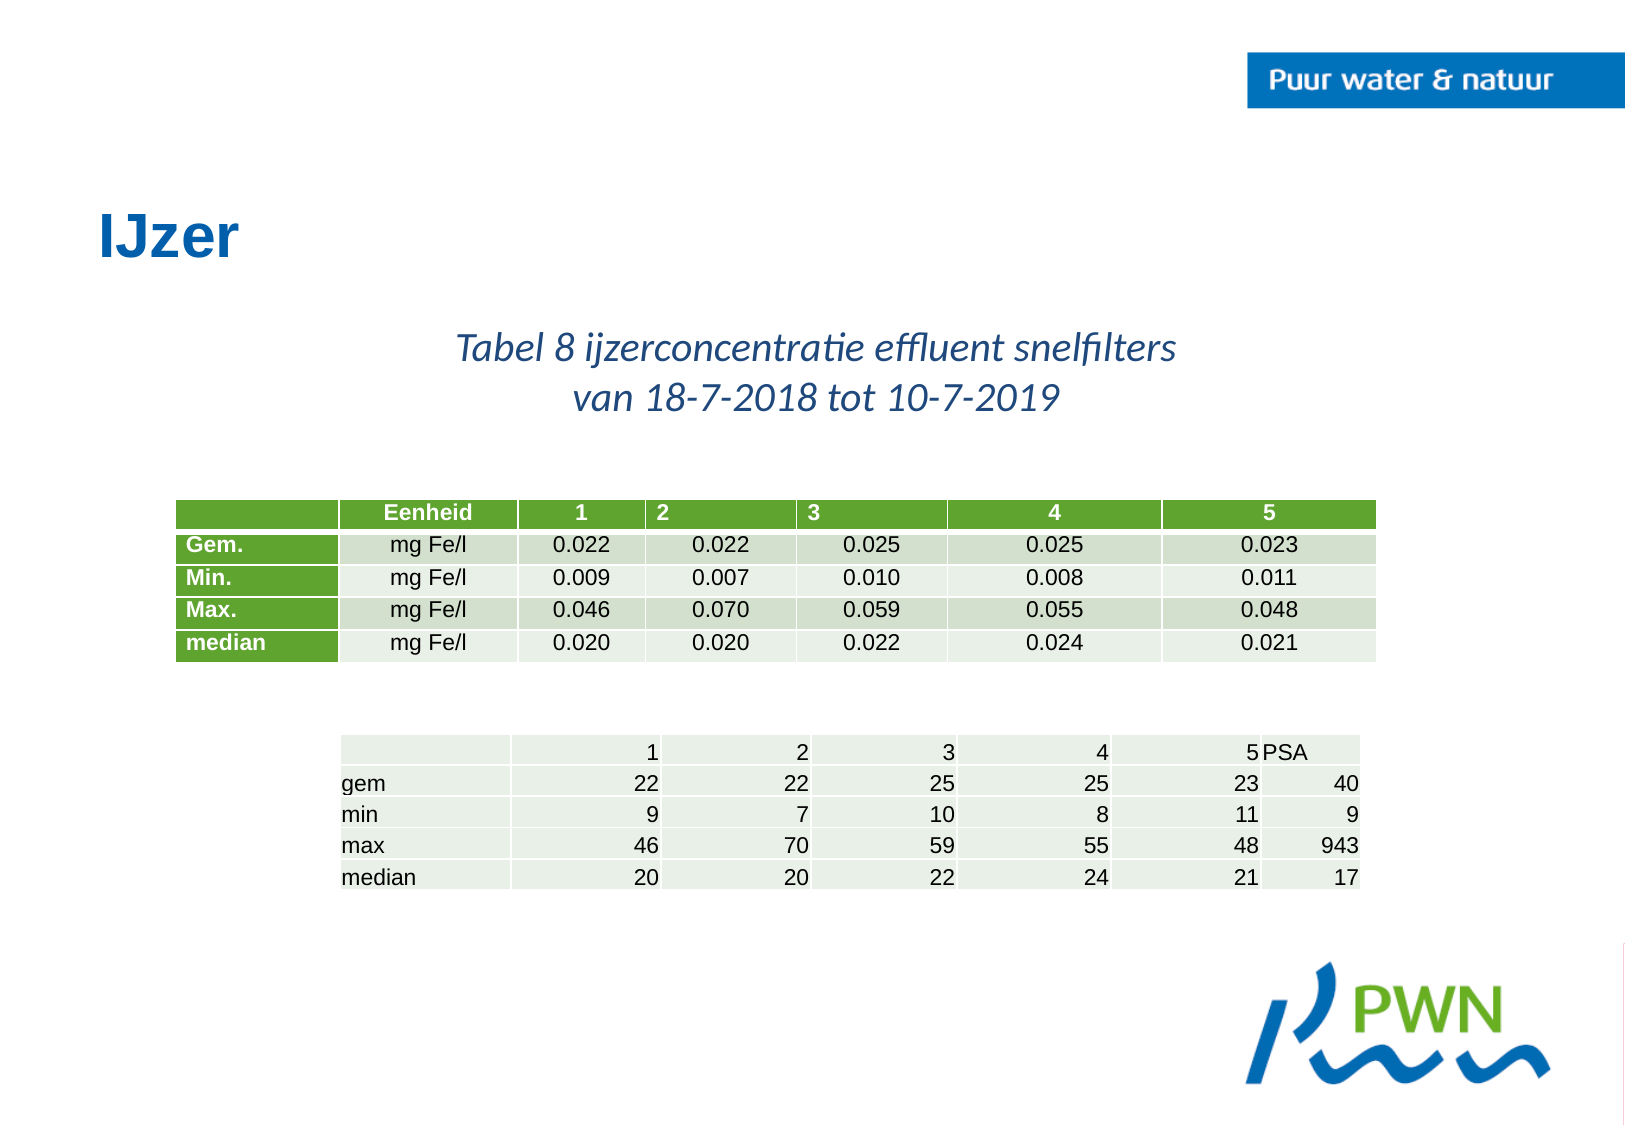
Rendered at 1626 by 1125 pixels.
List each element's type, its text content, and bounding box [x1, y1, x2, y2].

table_cell 22 [662, 766, 810, 795]
table_header 2 [646, 500, 796, 529]
table_cell 11 [1112, 797, 1260, 827]
table_cell 0.025 [948, 535, 1161, 564]
table_cell max [341, 828, 510, 858]
table_header 5 [1112, 735, 1260, 764]
table_header 1 [519, 500, 645, 529]
table_cell 0.008 [948, 566, 1161, 596]
table_cell median [176, 631, 338, 662]
table_cell 0.007 [646, 566, 796, 596]
table_cell 0.022 [797, 631, 947, 662]
picture [1214, 0, 1625, 161]
table_cell 24 [958, 860, 1110, 889]
table_cell 59 [812, 828, 956, 858]
table_cell mg Fe/l [340, 598, 517, 629]
table_cell 25 [958, 766, 1110, 795]
table_cell 0.010 [797, 566, 947, 596]
table_cell mg Fe/l [340, 535, 517, 564]
table_header 3 [812, 735, 956, 764]
table_cell min [341, 797, 510, 827]
table_cell 22 [812, 860, 956, 889]
table_header 5 [1163, 500, 1376, 529]
table_cell 20 [662, 860, 810, 889]
table_cell 0.025 [797, 535, 947, 564]
table_cell mg Fe/l [340, 566, 517, 596]
table_cell 0.011 [1163, 566, 1376, 596]
table_header 3 [797, 500, 947, 529]
table_cell 0.059 [797, 598, 947, 629]
table_cell 943 [1262, 828, 1360, 858]
table_cell 10 [812, 797, 956, 827]
table_cell mg Fe/l [340, 631, 517, 662]
table_cell 0.070 [646, 598, 796, 629]
table_cell 0.020 [519, 631, 645, 662]
table_header 2 [662, 735, 810, 764]
table_cell 40 [1262, 766, 1360, 795]
table_header 4 [958, 735, 1110, 764]
title IJzer [81, 91, 1544, 279]
table_header PSA [1262, 735, 1360, 764]
picture [1166, 940, 1625, 1125]
table_cell 20 [512, 860, 660, 889]
table_cell Min. [176, 566, 338, 596]
table_cell Gem. [176, 535, 338, 564]
table_cell 0.009 [519, 566, 645, 596]
table_cell 70 [662, 828, 810, 858]
table_cell 9 [1262, 797, 1360, 827]
table_cell 25 [812, 766, 956, 795]
table_header [341, 735, 510, 764]
table_cell 21 [1112, 860, 1260, 889]
table_cell 0.055 [948, 598, 1161, 629]
table_cell 23 [1112, 766, 1260, 795]
table_cell 0.046 [519, 598, 645, 629]
text_box Tabel 8 ijzerconcentratie effluent snelfilters van 18-7-2018 tot 10-7-2019 [406, 312, 1226, 427]
table_cell 22 [512, 766, 660, 795]
table_cell gem [341, 766, 510, 795]
table_cell 0.023 [1163, 535, 1376, 564]
table_header [176, 500, 338, 529]
table_cell 0.022 [519, 535, 645, 564]
table_cell 0.022 [646, 535, 796, 564]
table_cell Max. [176, 598, 338, 629]
table_cell 7 [662, 797, 810, 827]
table_cell median [341, 860, 510, 889]
table_header 1 [512, 735, 660, 764]
table_cell 17 [1262, 860, 1360, 889]
table_cell 46 [512, 828, 660, 858]
table_cell 0.048 [1163, 598, 1376, 629]
table_cell 9 [512, 797, 660, 827]
table_header Eenheid [340, 500, 517, 529]
table_cell 48 [1112, 828, 1260, 858]
table_cell 0.020 [646, 631, 796, 662]
table_cell 8 [958, 797, 1110, 827]
table_header 4 [948, 500, 1161, 529]
table_cell 0.024 [948, 631, 1161, 662]
table_cell 55 [958, 828, 1110, 858]
table_cell 0.021 [1163, 631, 1376, 662]
